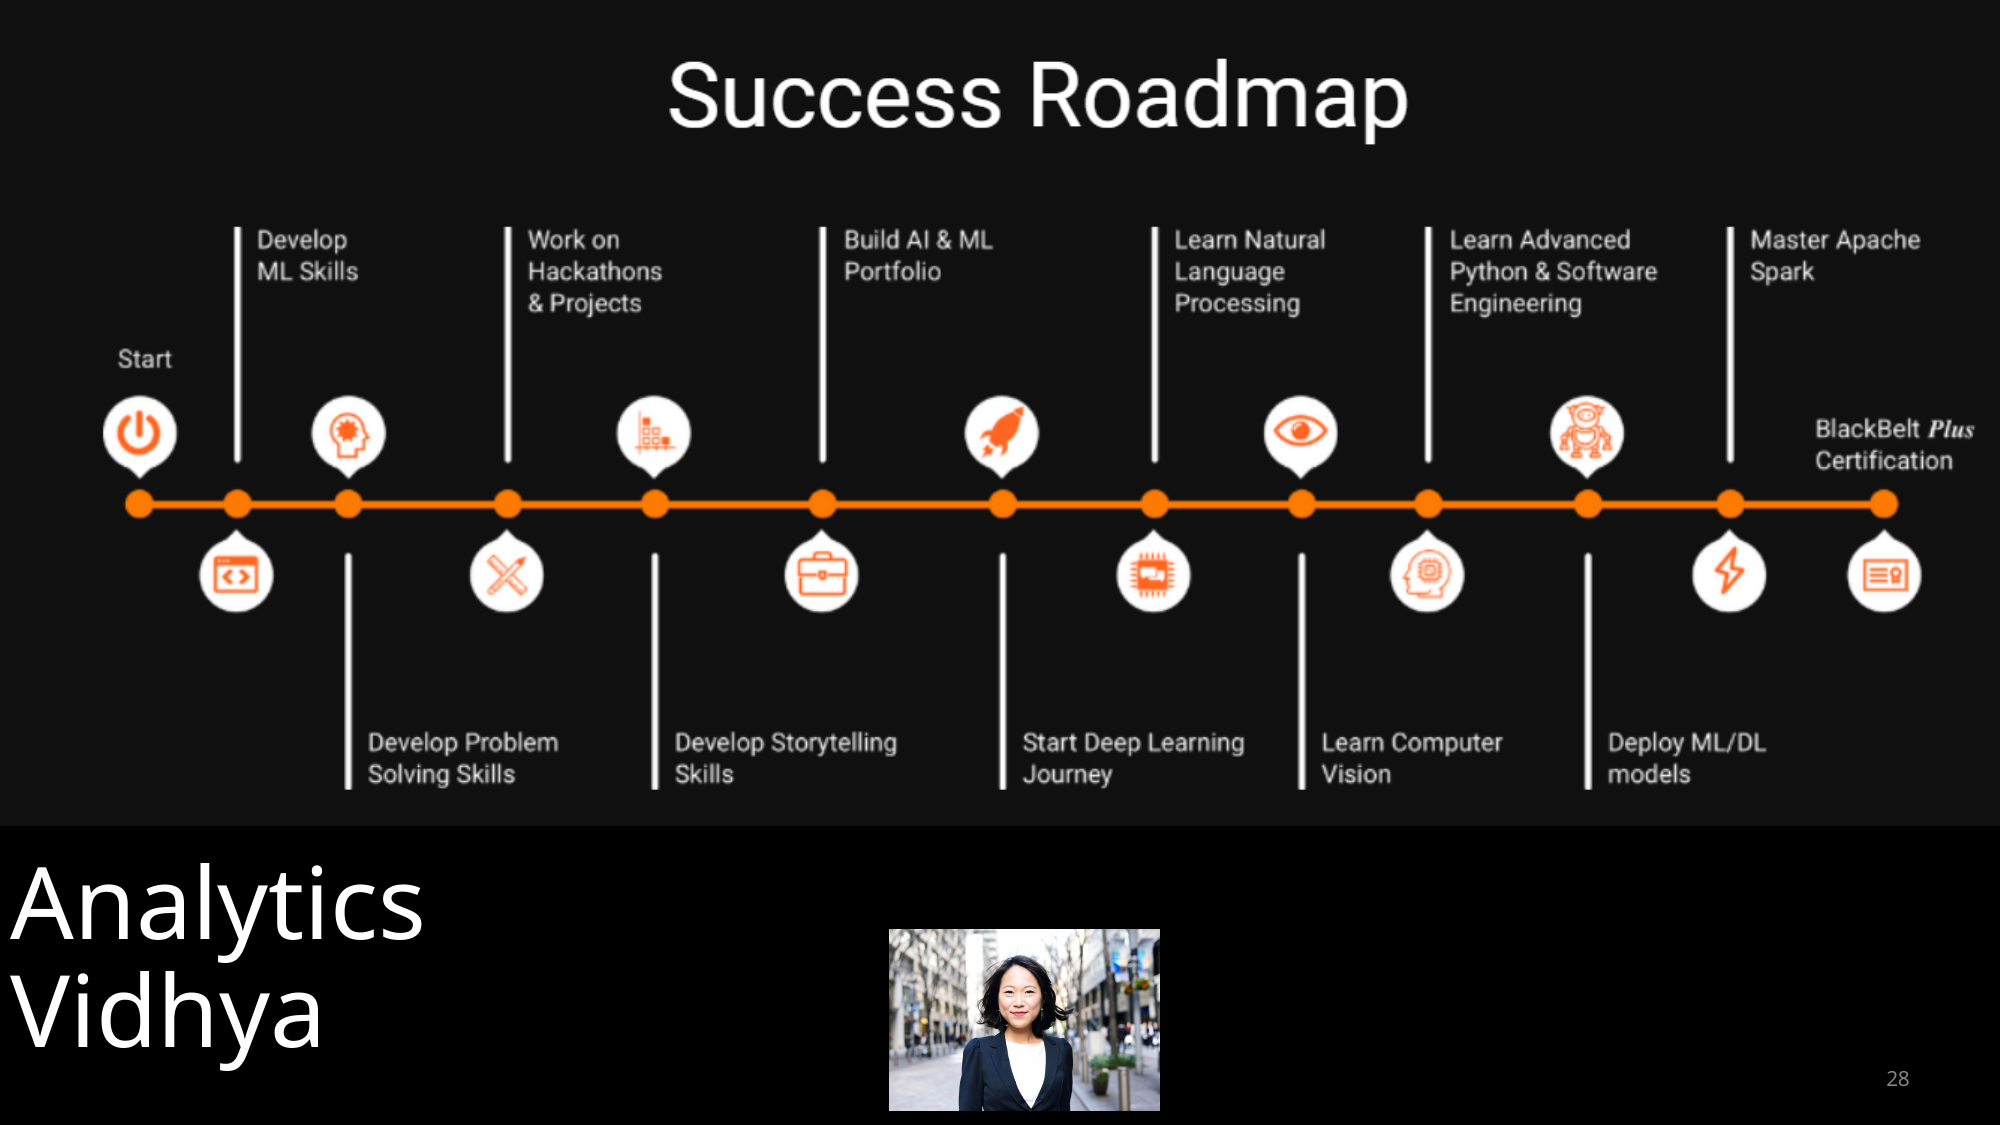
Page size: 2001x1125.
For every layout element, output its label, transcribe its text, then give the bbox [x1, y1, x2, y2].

picture [888, 929, 1160, 1111]
picture [0, 0, 2000, 826]
title Analytics Vidhya [10, 853, 749, 1111]
slide_number 28 [1632, 1067, 1910, 1093]
